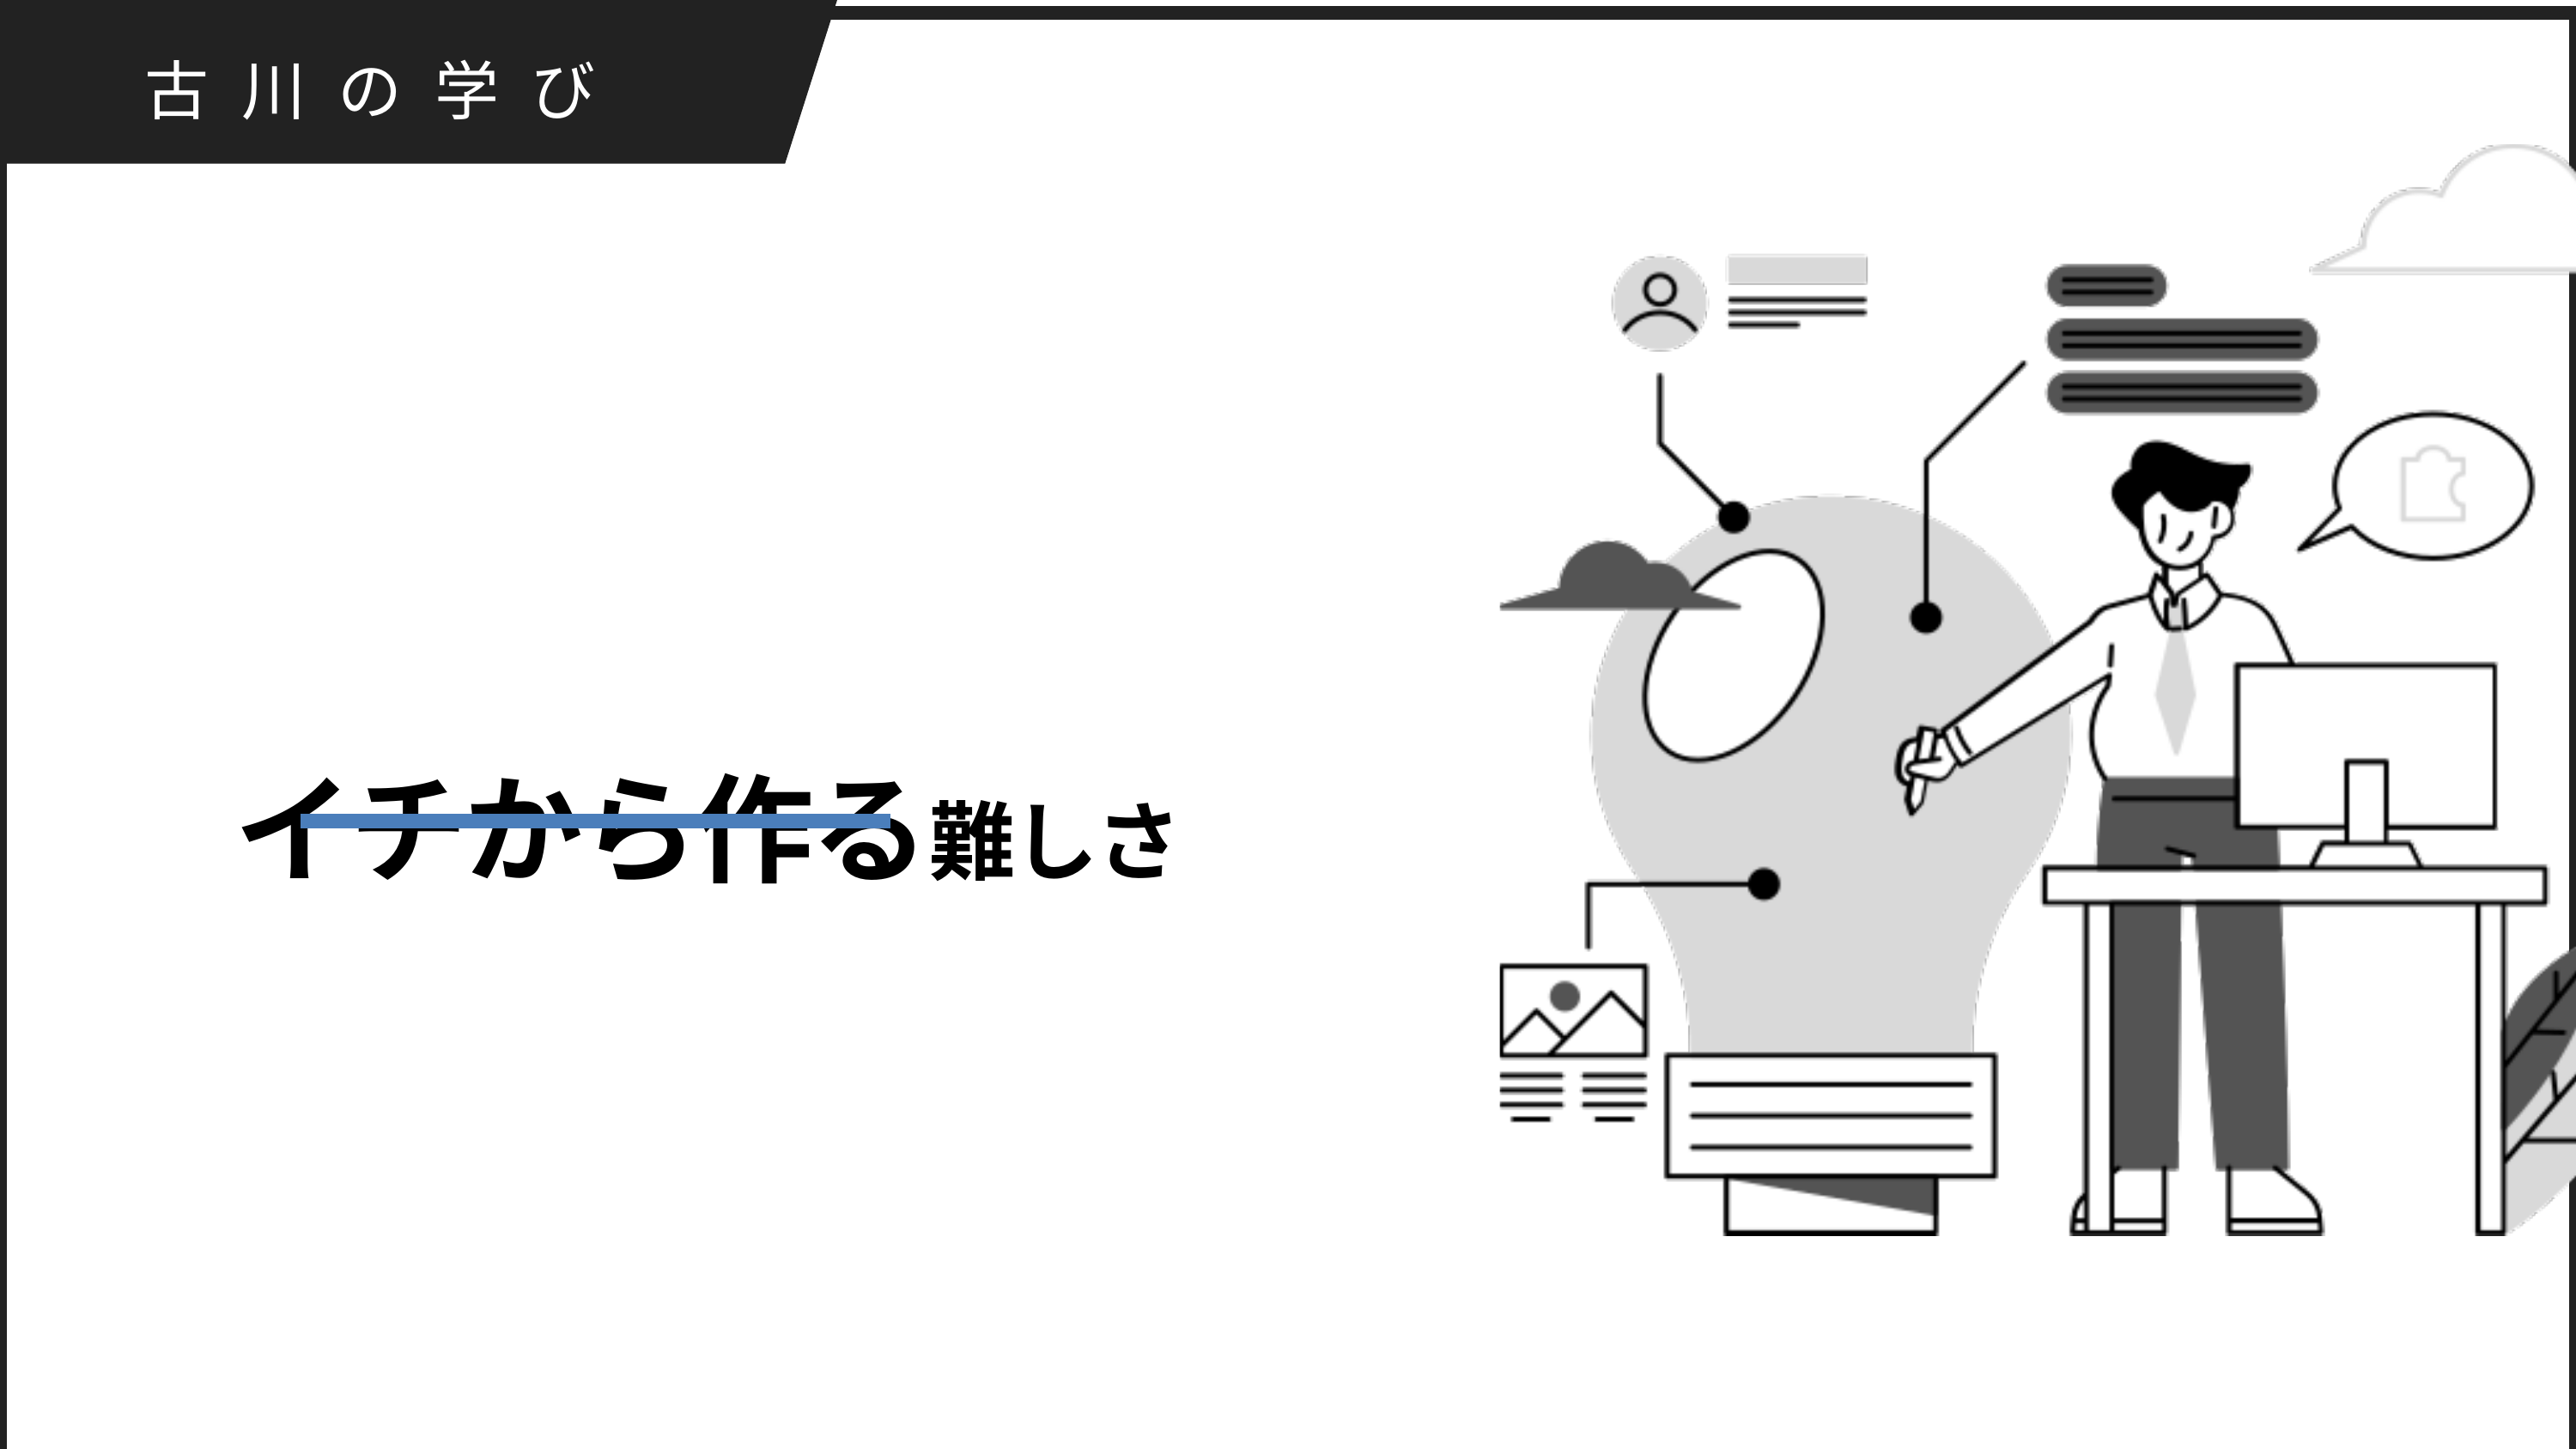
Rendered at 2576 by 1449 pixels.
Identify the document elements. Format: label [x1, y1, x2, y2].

text_box [0, 12, 2576, 1449]
text_box [0, 0, 2007, 268]
